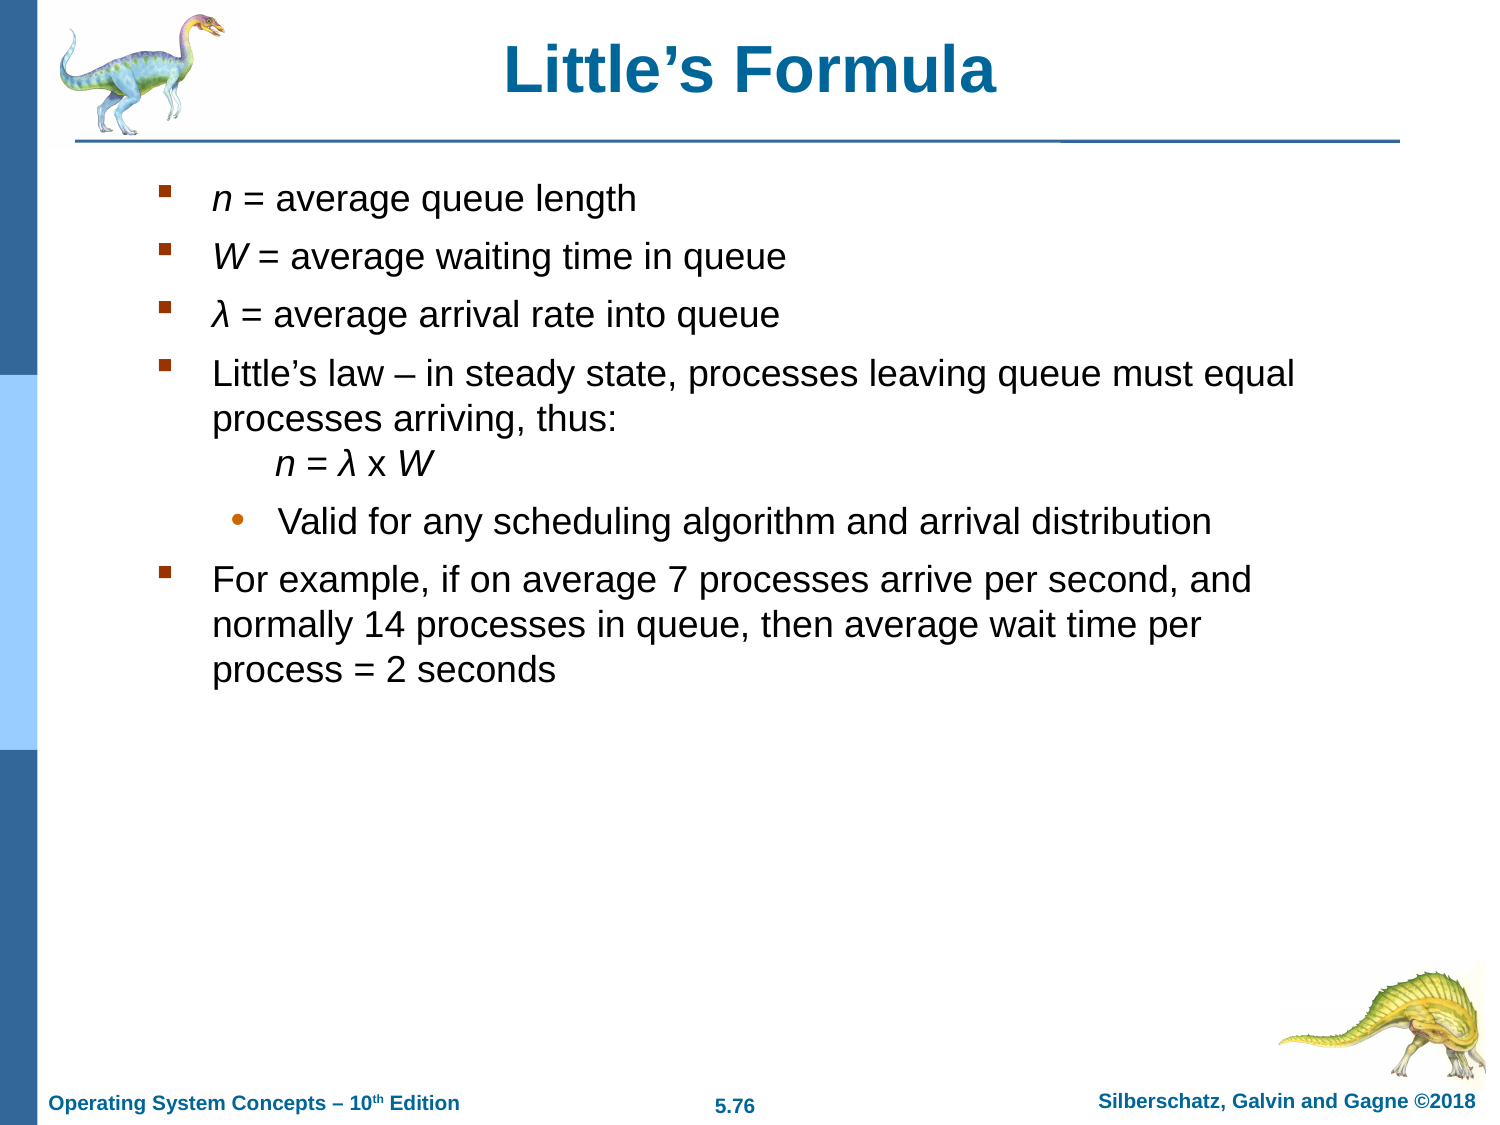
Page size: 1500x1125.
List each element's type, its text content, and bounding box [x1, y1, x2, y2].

title Little’s Formula [75, 18, 1425, 114]
list n = average queue length W = average waiting time in queue λ = average arrival rate into queue Little’s law – in steady state, processes leaving queue must equal processes arriving, thus: n = λ x W Valid for any scheduling algorithm and arrival distribution For example, if on average 7 processes arrive per second, and normally 14 processes in queue, then average wait time per process = 2 seconds [140, 166, 1312, 914]
picture [46, 0, 243, 149]
picture [1275, 959, 1486, 1090]
